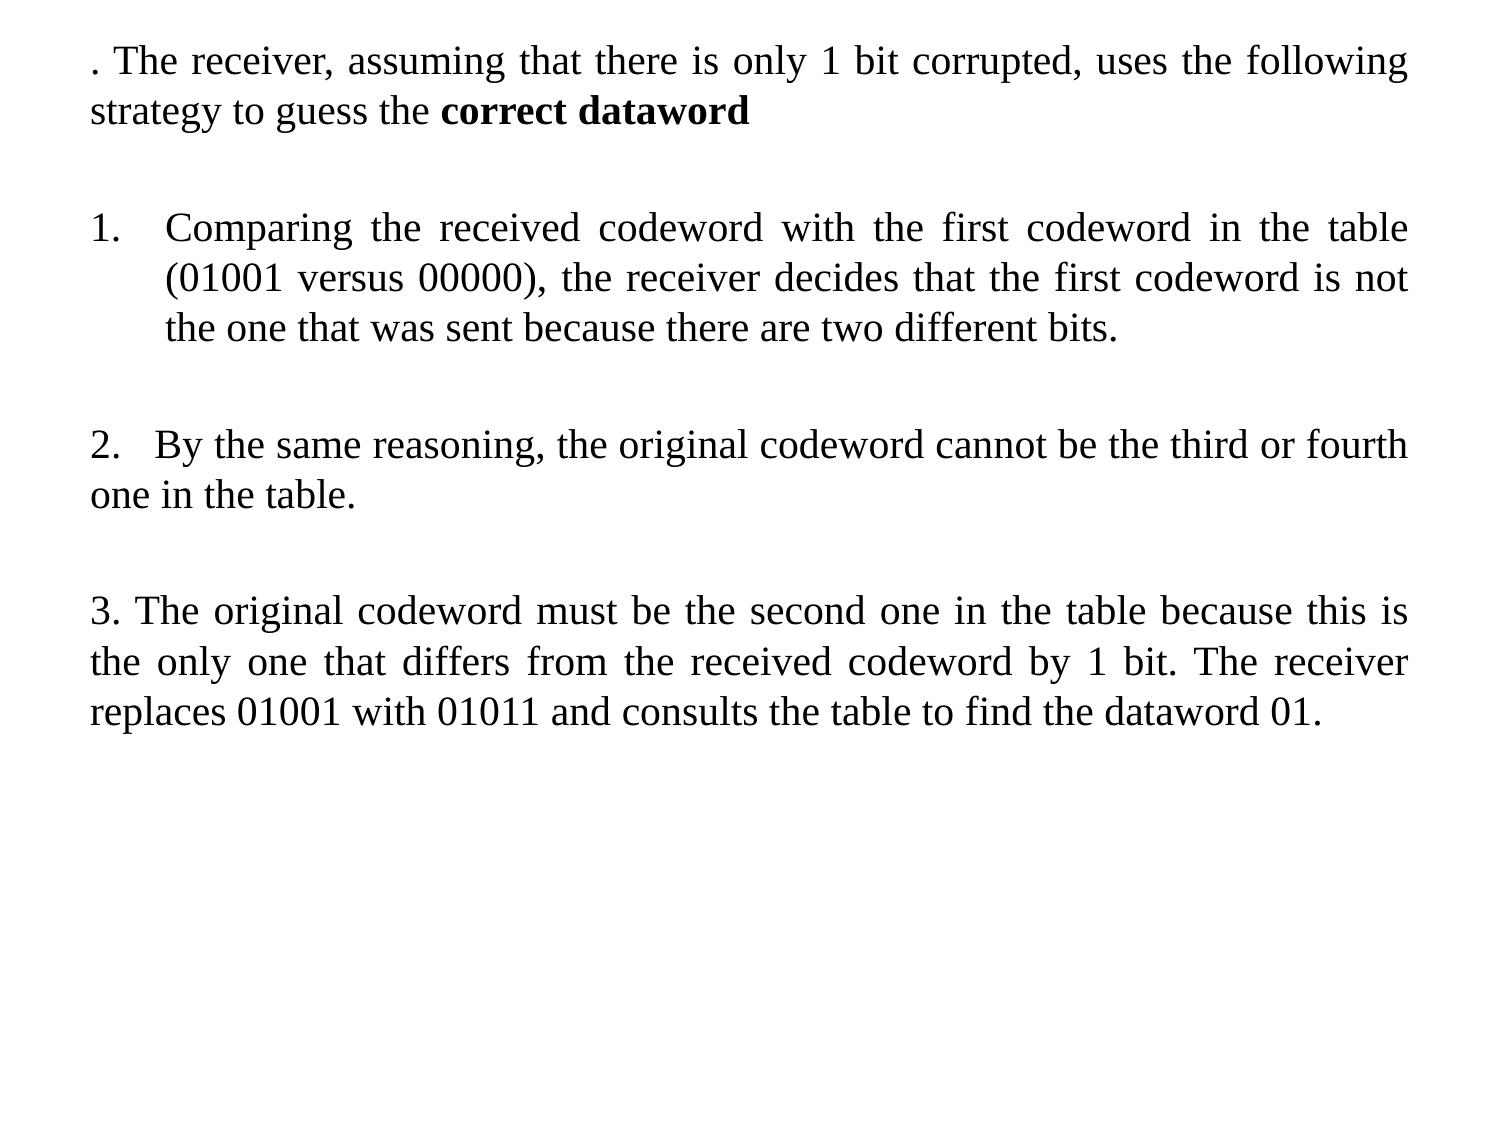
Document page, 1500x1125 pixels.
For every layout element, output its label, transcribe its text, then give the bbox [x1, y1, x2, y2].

list . The receiver, assuming that there is only 1 bit corrupted, uses the following strategy to guess the correct dataword Comparing the received codeword with the first codeword in the table (01001 versus 00000), the receiver decides that the first codeword is not the one that was sent because there are two different bits. 2. By the same reasoning, the original codeword cannot be the third or fourth one in the table. 3. The original codeword must be the second one in the table because this is the only one that differs from the received codeword by 1 bit. The receiver replaces 01001 with 01011 and consults the table to find the dataword 01. [75, 24, 1425, 1005]
